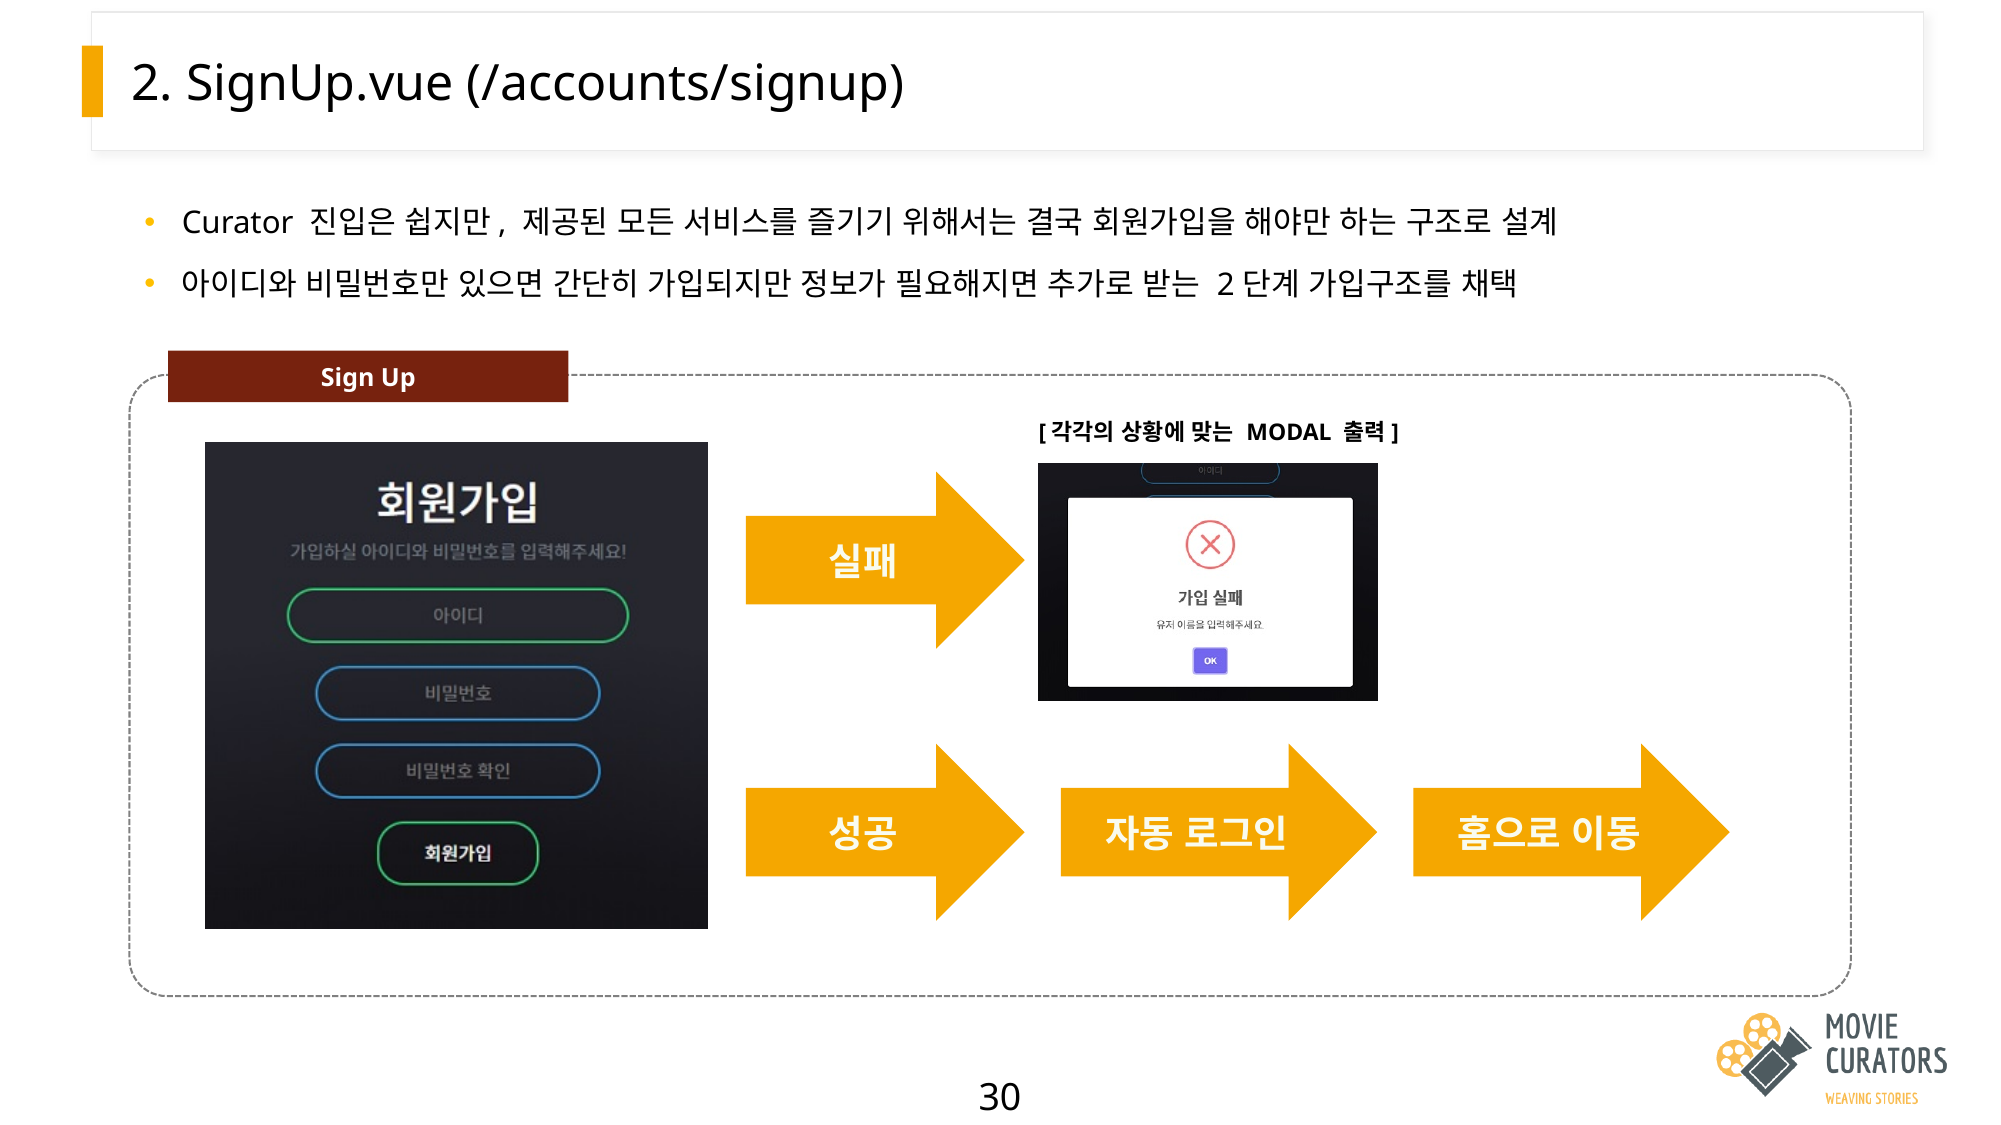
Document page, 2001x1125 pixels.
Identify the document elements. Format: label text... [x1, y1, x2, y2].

picture [205, 442, 708, 929]
picture [1712, 1002, 1953, 1113]
text_box 자동 로그인 [1059, 741, 1379, 924]
title 2. SignUp.vue (/accounts/signup) [116, 24, 1785, 145]
text_box [각각의 상황에 맞는 MODAL 출력] [1038, 410, 1649, 480]
text_box Sign Up [167, 350, 569, 403]
text_box 실패 [744, 469, 1027, 652]
slide_number 30 [945, 1066, 1055, 1125]
text_box Curator 진입은 쉽지만, 제공된 모든 서비스를 즐기기 위해서는 결국 회원가입을 해야만 하는 구조로 설계 아이디와 비밀번호만 있으면 간단히 가입되지만 정보가 필요해지면 추가로 받는 2단계 가입구조를 채택 [129, 191, 1797, 401]
text_box 홈으로 이동 [1412, 741, 1732, 924]
text_box [128, 373, 1852, 998]
picture [1038, 463, 1378, 702]
text_box 성공 [744, 741, 1027, 924]
